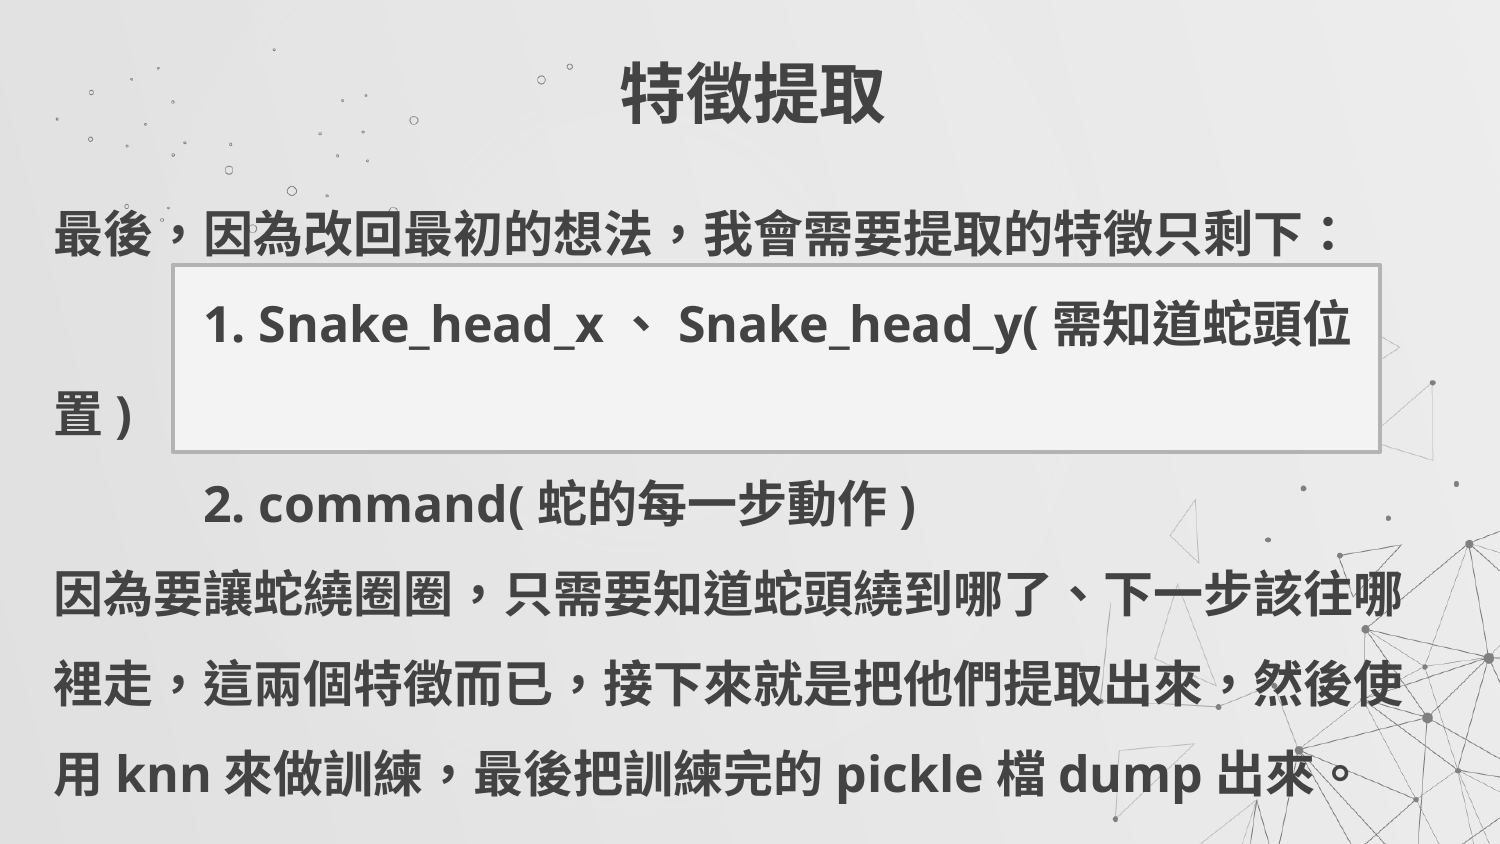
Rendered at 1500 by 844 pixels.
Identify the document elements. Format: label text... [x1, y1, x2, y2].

picture [0, 0, 1500, 844]
text_box 特徵提取 [325, 37, 1181, 193]
title 最後，因為改回最初的想法，我會需要提取的特徵只剩下： 1. Snake_head_x、Snake_head_y(需知道蛇頭位置) 2. command(蛇的每一步動作) 因為要讓蛇繞圈圈，只需要知道蛇頭繞到哪了、下一步該往哪裡走，這兩個特徵而已，接下來就是把他們提取出來，然後使用knn來做訓練，最後把訓練完的pickle檔dump出來。 [38, 157, 1442, 800]
